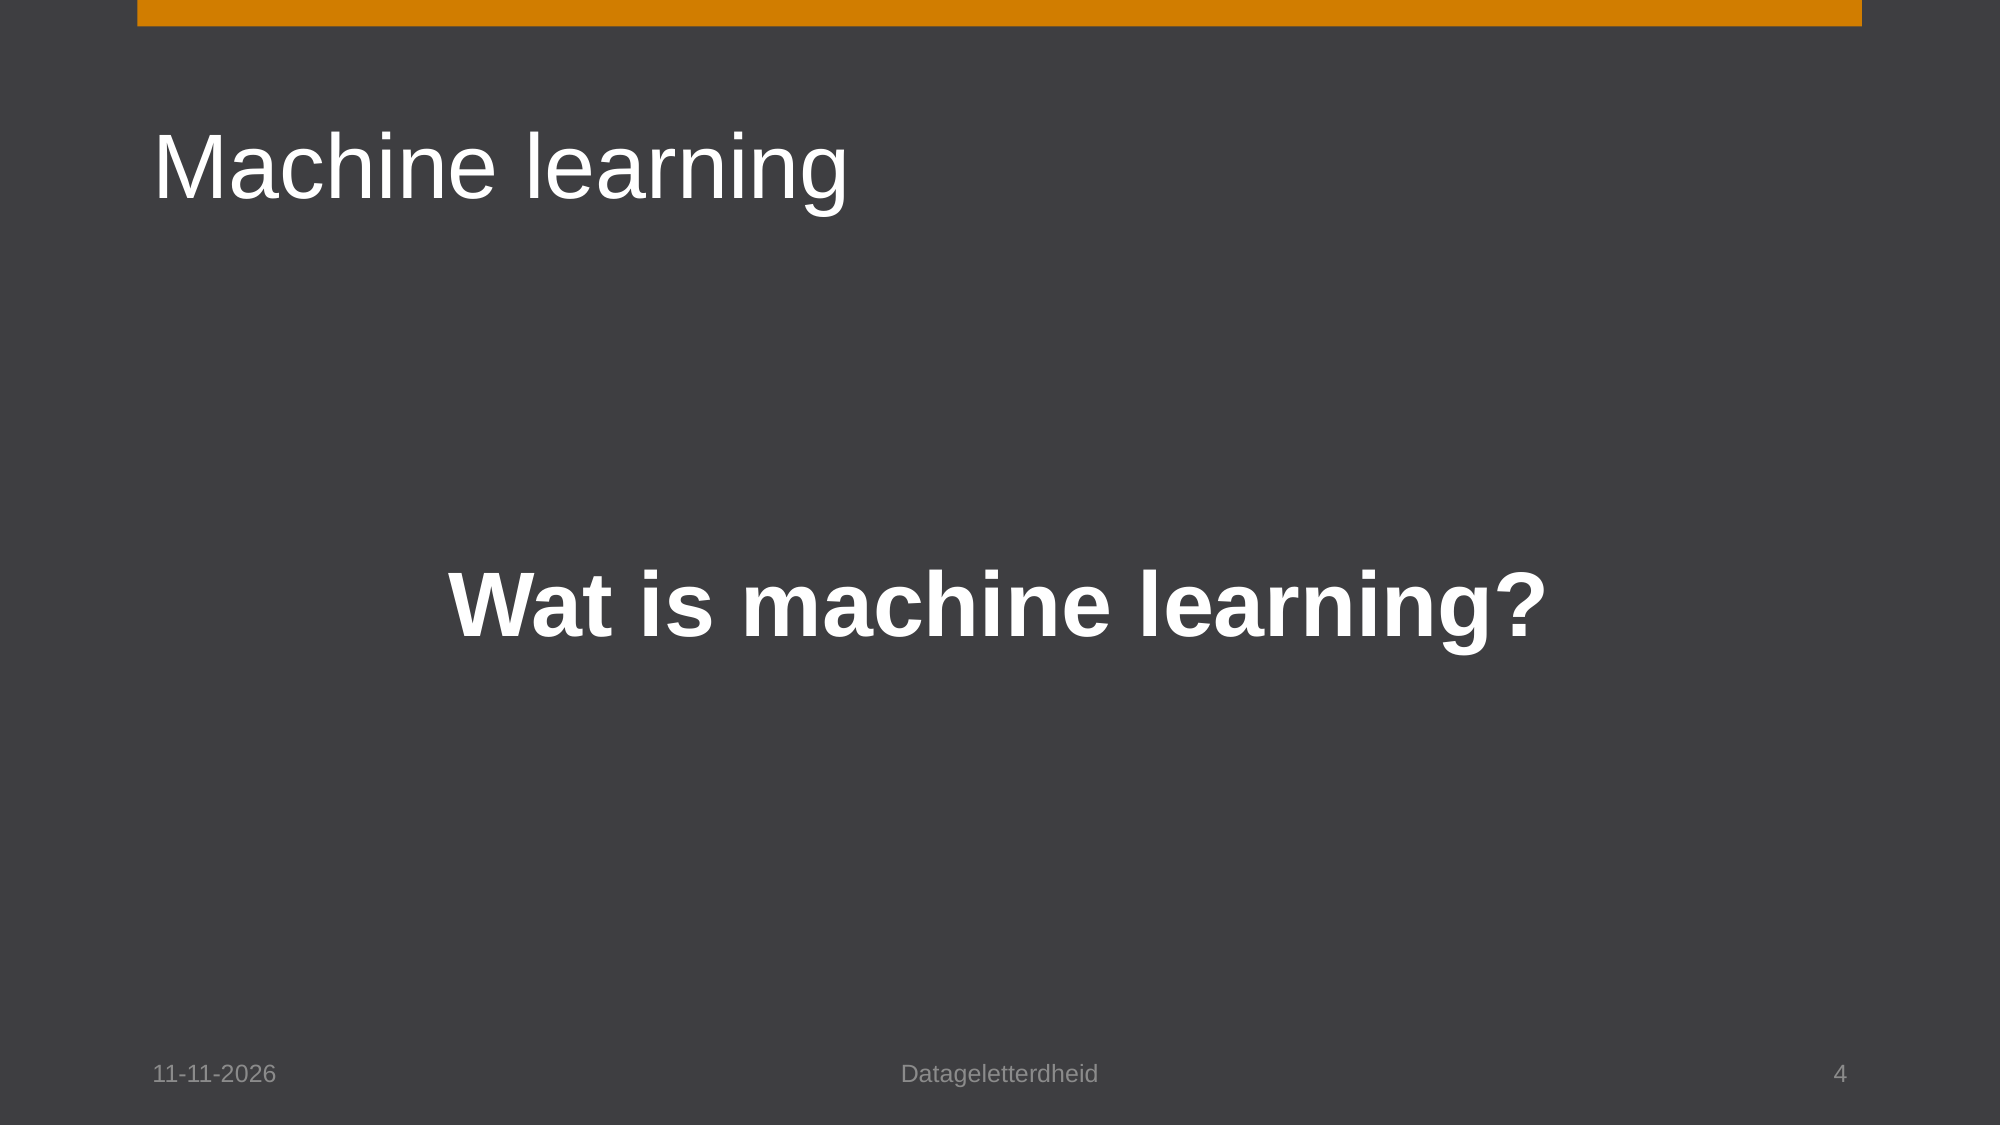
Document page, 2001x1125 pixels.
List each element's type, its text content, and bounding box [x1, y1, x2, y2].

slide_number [137, 1042, 588, 1103]
footer Datageletterdheid [662, 1042, 1338, 1103]
title Machine learning [137, 59, 1863, 278]
list Wat is machine learning? [137, 299, 1863, 981]
slide_number 4 [1412, 1042, 1863, 1103]
